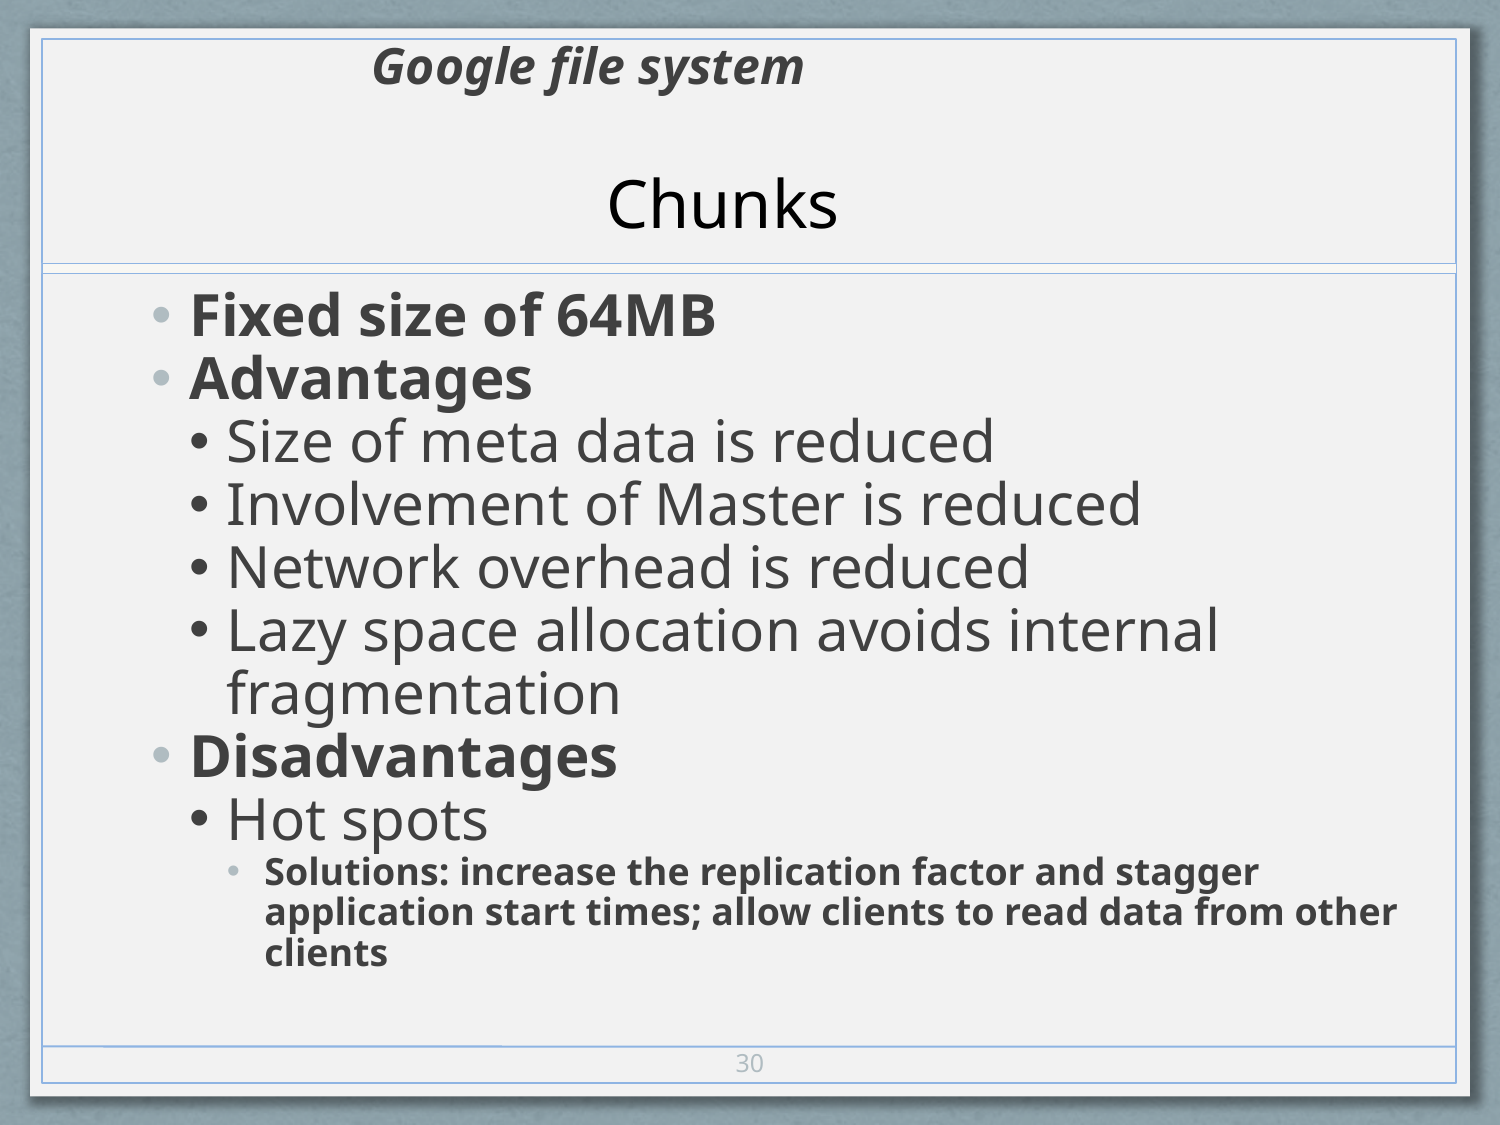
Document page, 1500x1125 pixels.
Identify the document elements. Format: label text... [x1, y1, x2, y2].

text_box Google file system [356, 50, 1459, 140]
text_box 30 [687, 1042, 813, 1088]
text_box Fixed size of 64MB Advantages Size of meta data is reduced Involvement of Master is reduced Network overhead is reduced Lazy space allocation avoids internal fragmentation Disadvantages Hot spots Solutions: increase the replication factor and stagger application start times; allow clients to read data from other clients [79, 278, 1430, 1042]
text_box Chunks [137, 154, 1309, 250]
picture [0, 0, 1500, 1125]
